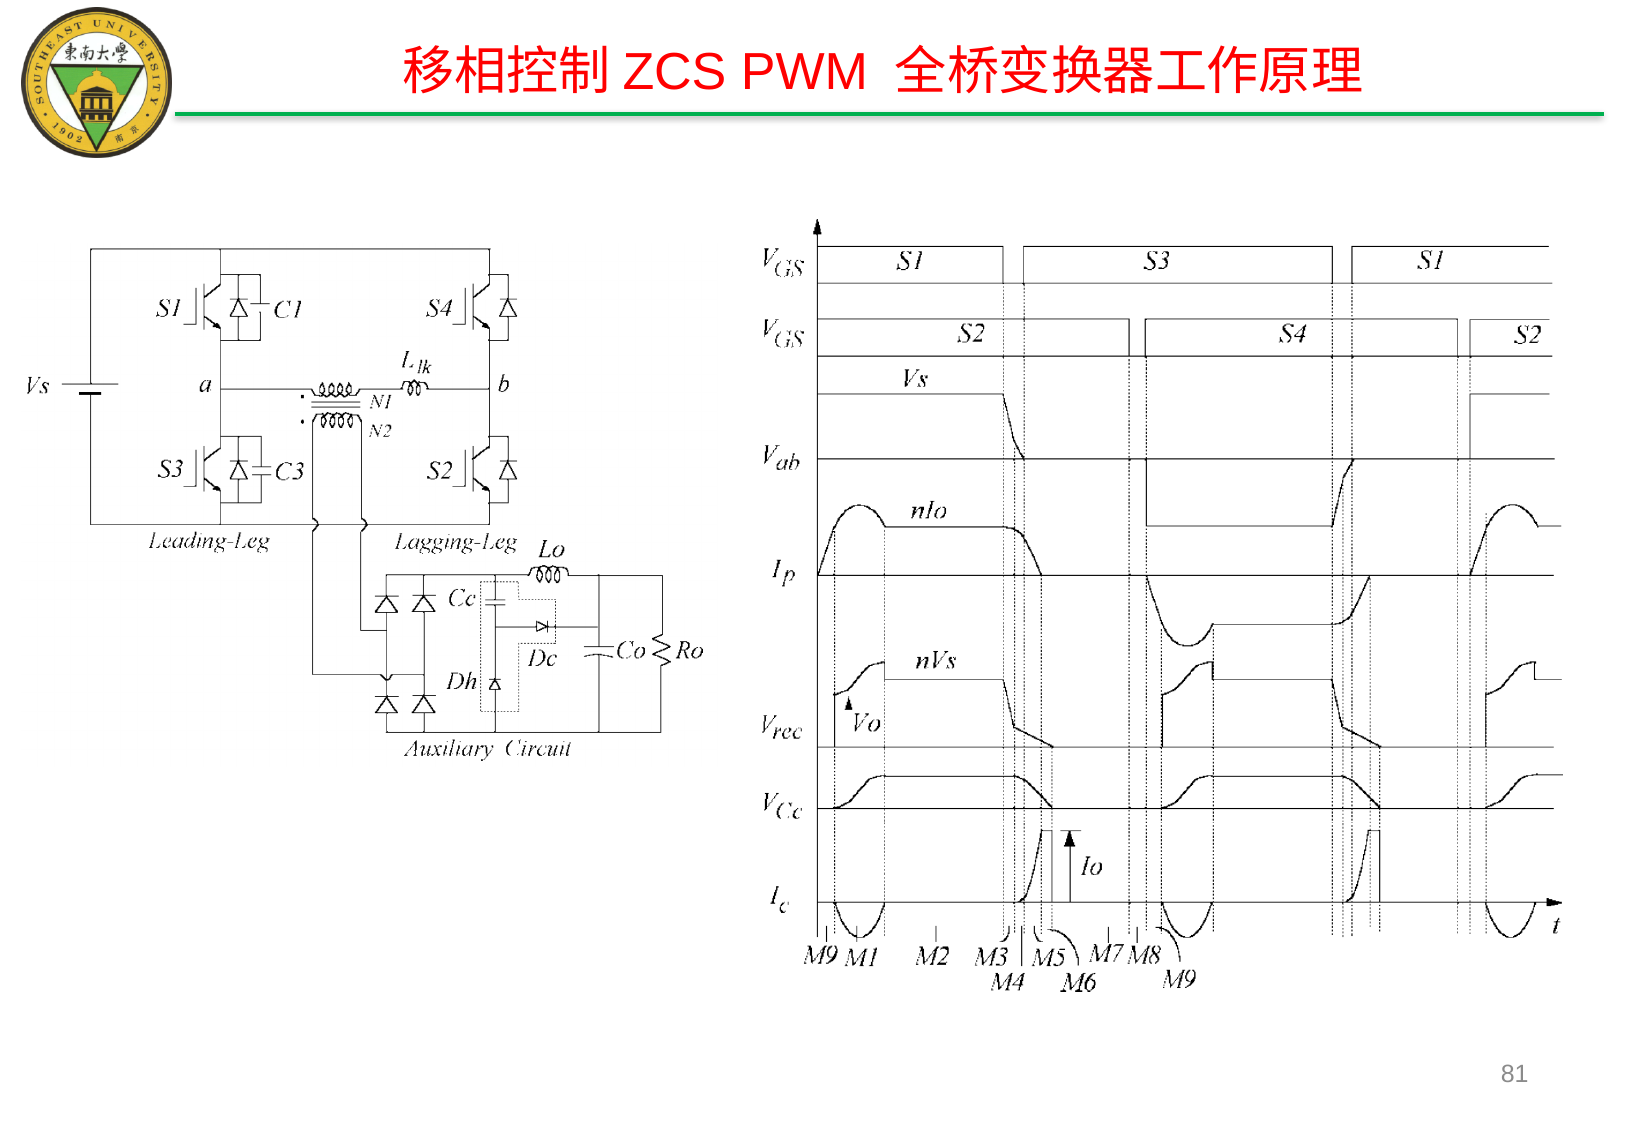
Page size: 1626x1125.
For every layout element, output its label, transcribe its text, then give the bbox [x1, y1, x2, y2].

picture [737, 212, 1605, 1005]
picture [20, 6, 172, 158]
picture [20, 243, 718, 767]
slide_number 81 [1164, 1042, 1544, 1103]
text_box 移相控制ZCS PWM 全桥变换器工作原理 [387, 30, 1427, 108]
